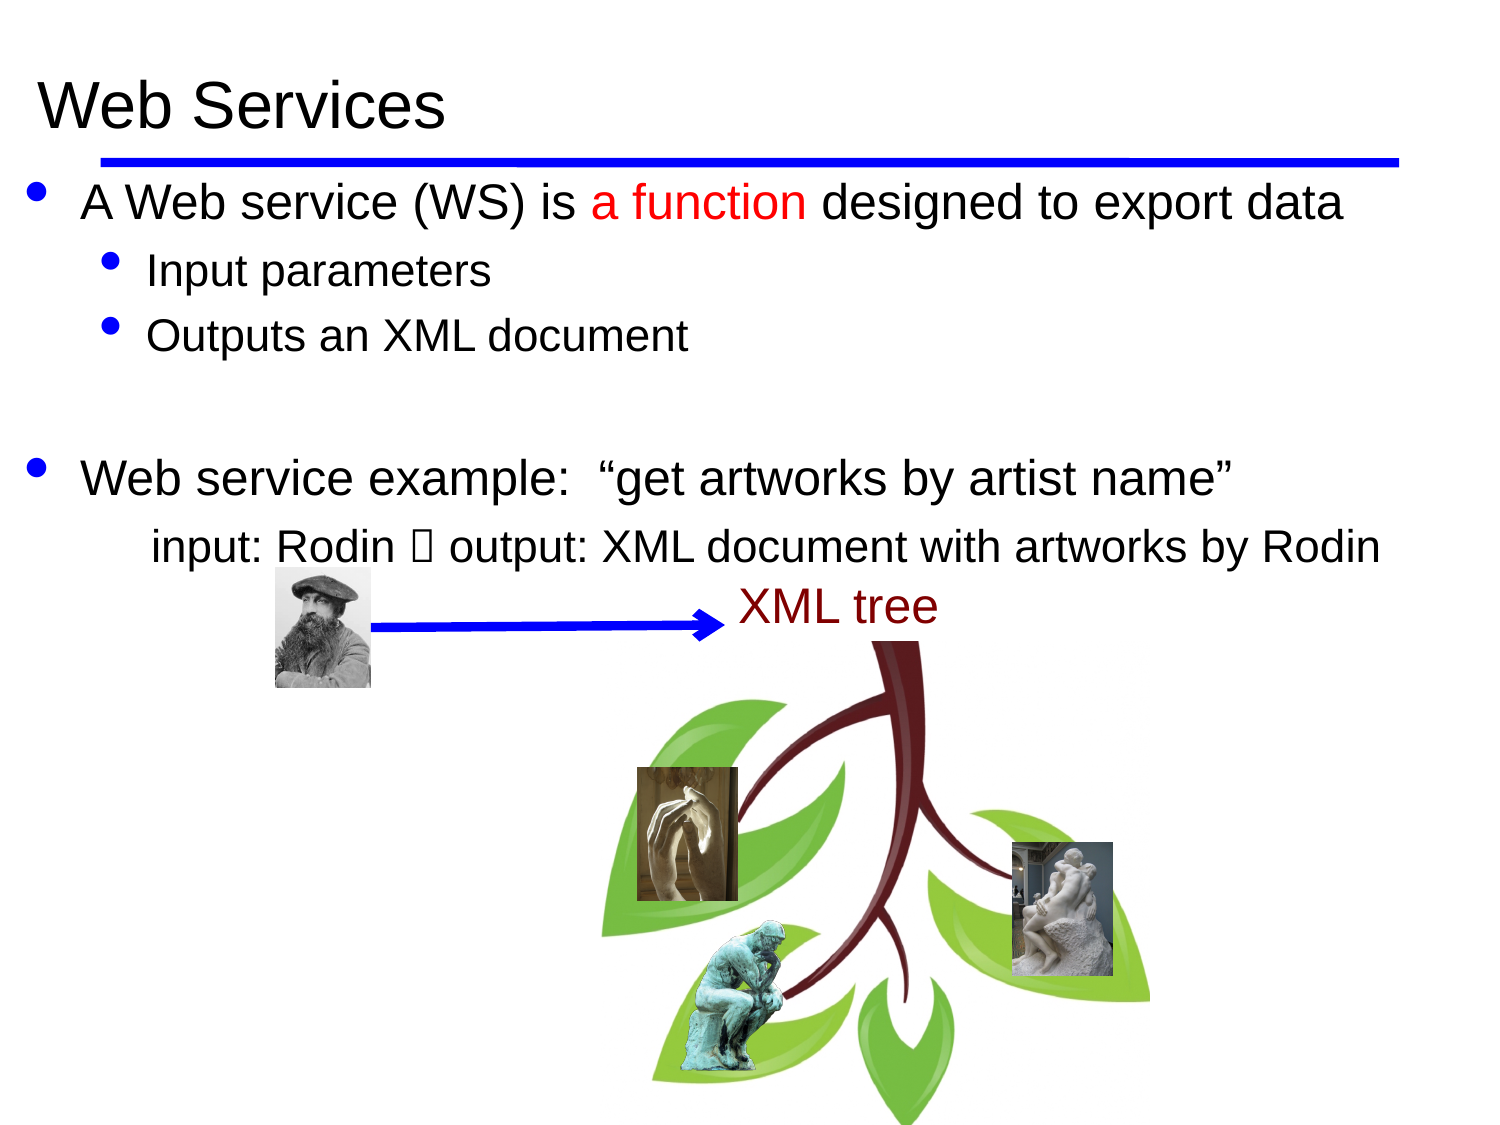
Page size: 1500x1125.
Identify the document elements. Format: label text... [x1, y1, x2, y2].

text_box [370, 624, 726, 628]
title Web Services [37, 12, 1480, 174]
picture [599, 640, 1151, 1125]
list A Web service (WS) is a function designed to export data Input parameters Outputs an XML document Web service example: “get artworks by artist name” input: Rodin  output: XML document with artworks by Rodin [24, 174, 1500, 701]
picture [274, 567, 372, 688]
text_box XML tree [723, 566, 969, 639]
